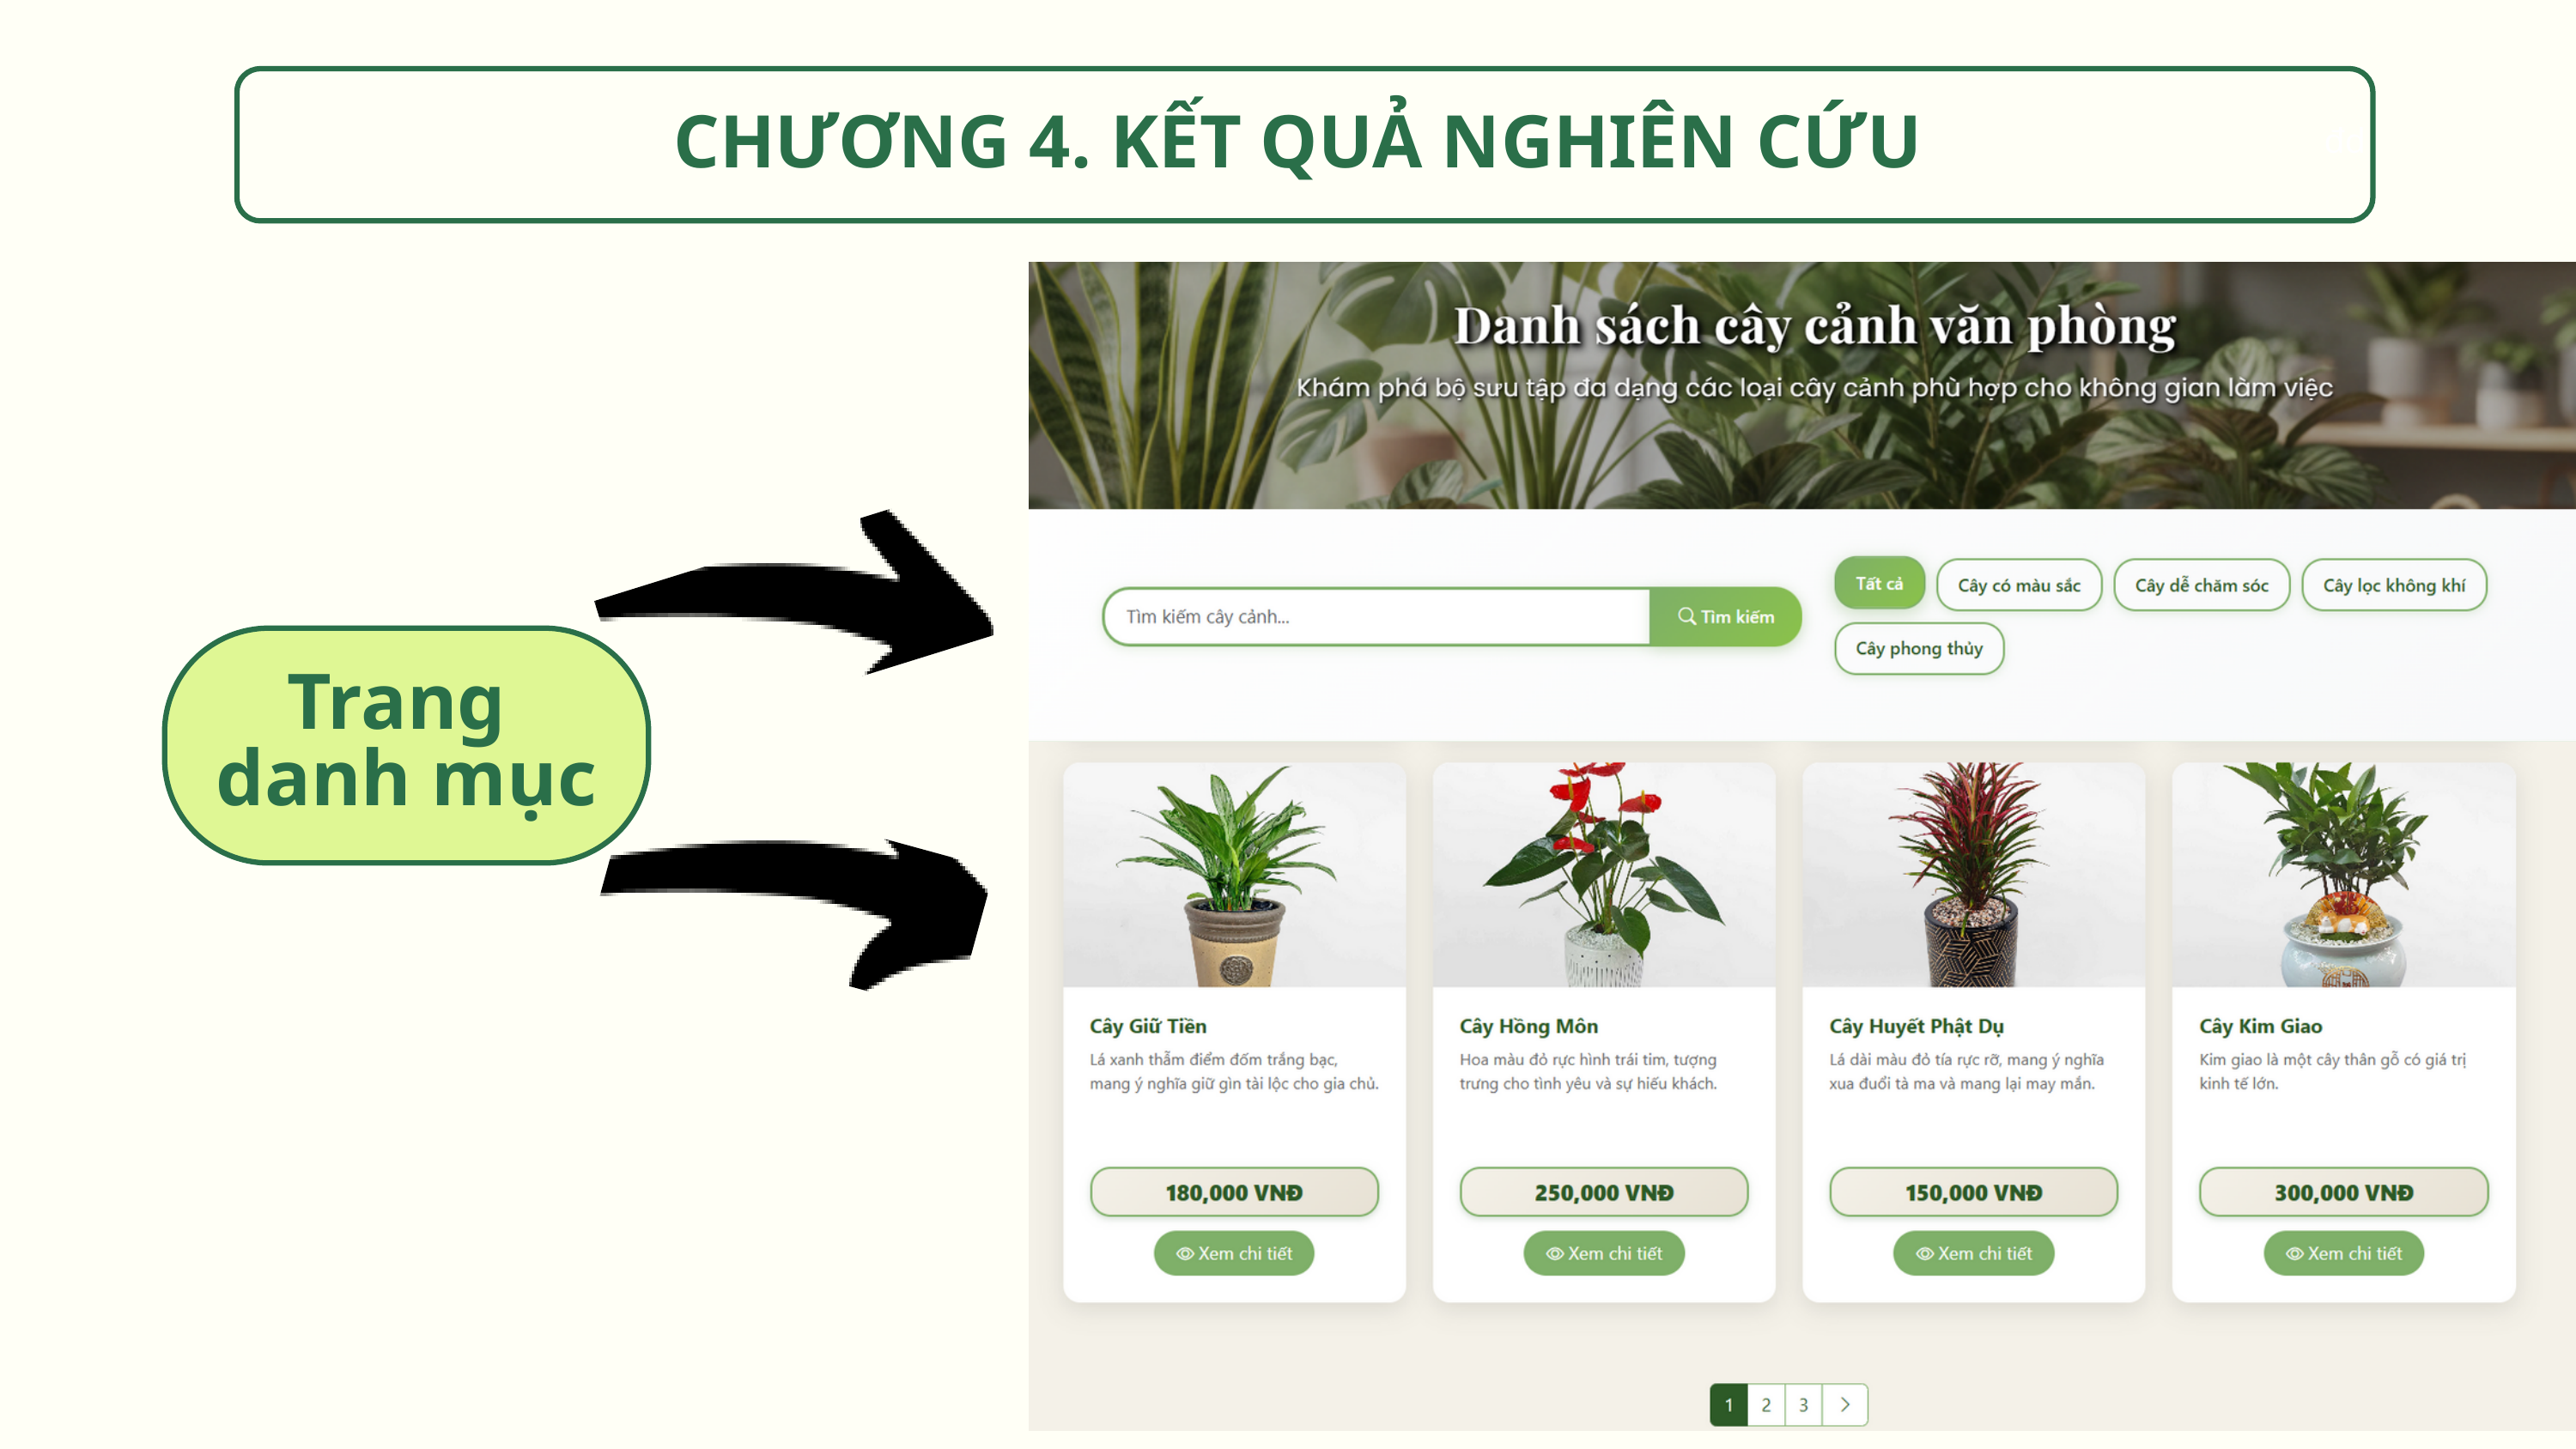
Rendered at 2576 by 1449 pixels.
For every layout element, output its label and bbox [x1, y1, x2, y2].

text_box [164, 627, 649, 864]
text_box [594, 775, 995, 1016]
text_box [1029, 262, 2576, 742]
text_box [236, 68, 2373, 221]
text_box [1029, 742, 2576, 1431]
text_box [594, 489, 996, 742]
